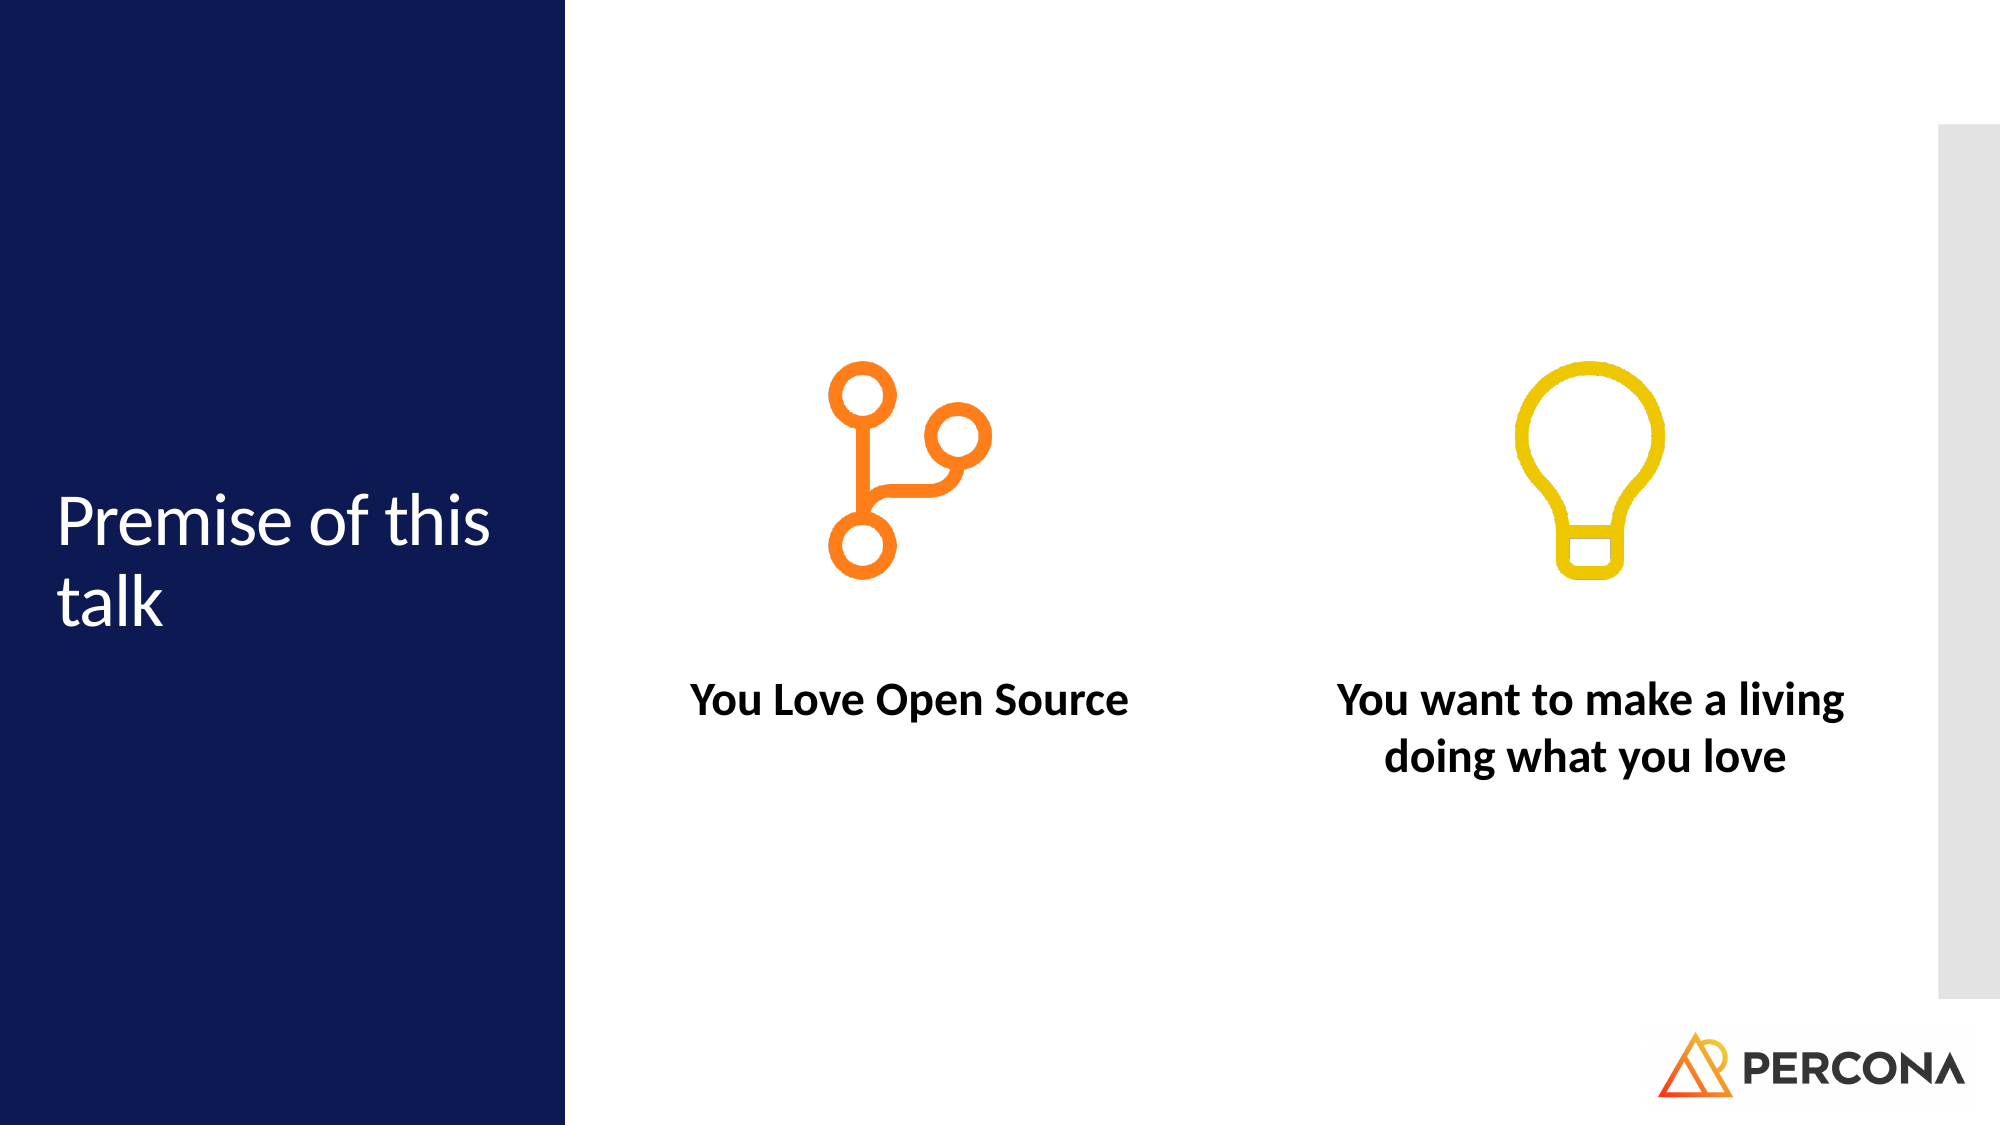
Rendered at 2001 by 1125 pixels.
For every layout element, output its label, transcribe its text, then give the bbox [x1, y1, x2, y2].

text_box [0, 124, 566, 1000]
picture [1644, 1021, 1977, 1109]
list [616, 145, 1885, 980]
title Premise of this talk [41, 184, 525, 940]
text_box [1937, 124, 2000, 1000]
